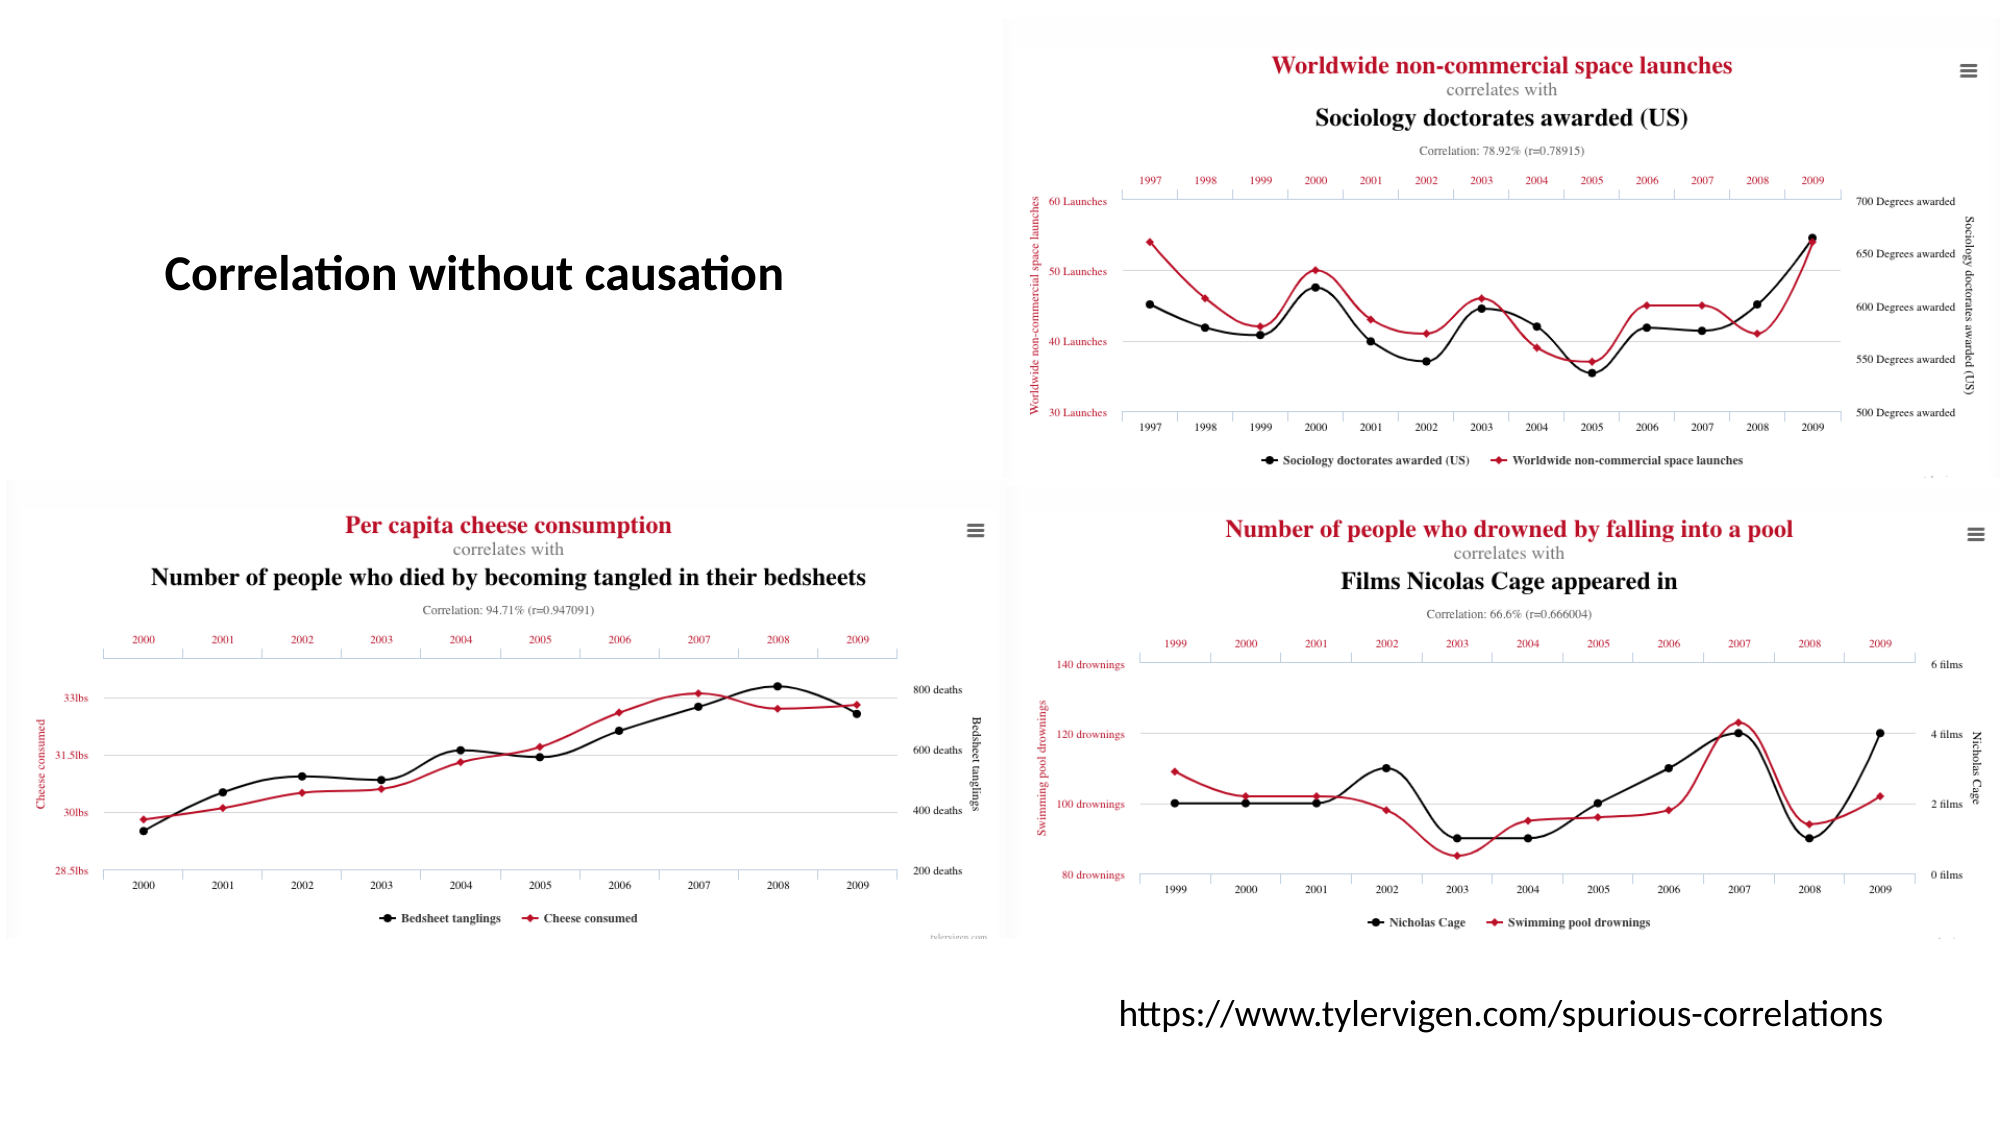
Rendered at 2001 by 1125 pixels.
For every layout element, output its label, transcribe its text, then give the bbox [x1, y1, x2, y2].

picture [6, 480, 1999, 939]
text_box https://www.tylervigen.com/spurious-correlations [1103, 981, 2000, 1042]
text_box Correlation without causation [149, 232, 800, 308]
picture [1003, 18, 2000, 478]
